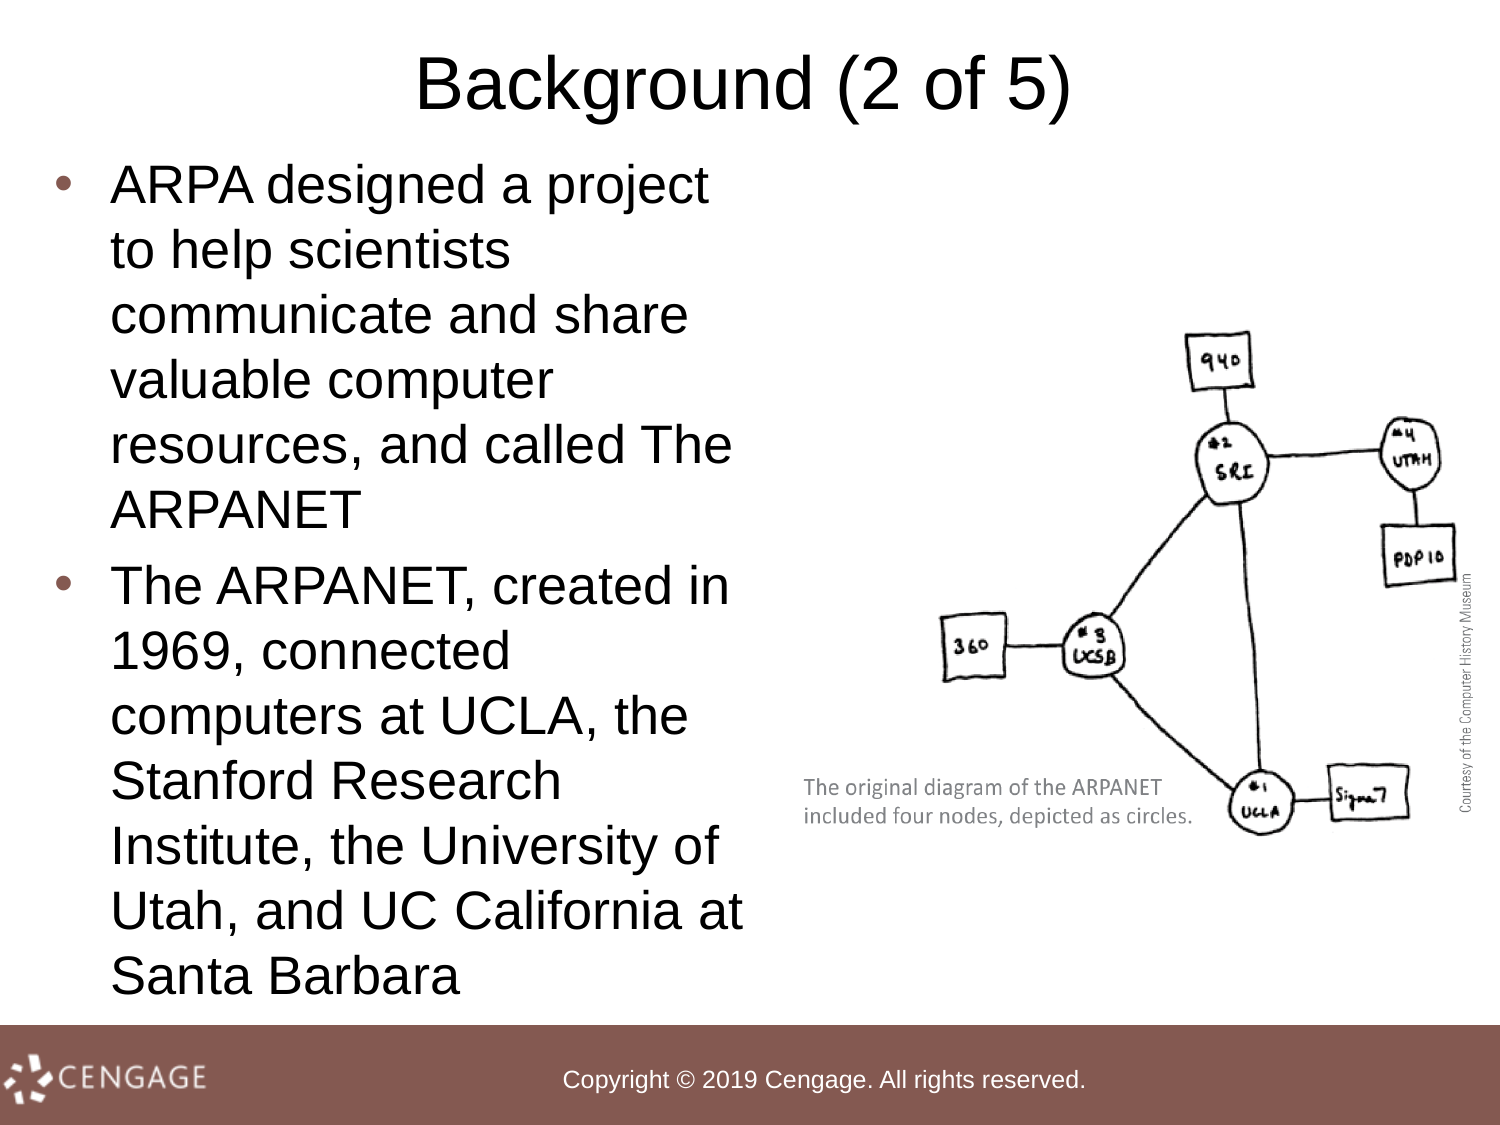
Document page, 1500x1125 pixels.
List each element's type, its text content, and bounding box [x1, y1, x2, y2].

picture [0, 1051, 211, 1106]
picture [803, 329, 1474, 838]
list ARPA designed a project to help scientists communicate and share valuable computer resources, and called The ARPANET The ARPANET, created in 1969, connected computers at UCLA, the Stanford Research Institute, the University of Utah, and UC California at Santa Barbara [39, 142, 769, 1014]
title Background (2 of 5) [85, 15, 1403, 144]
